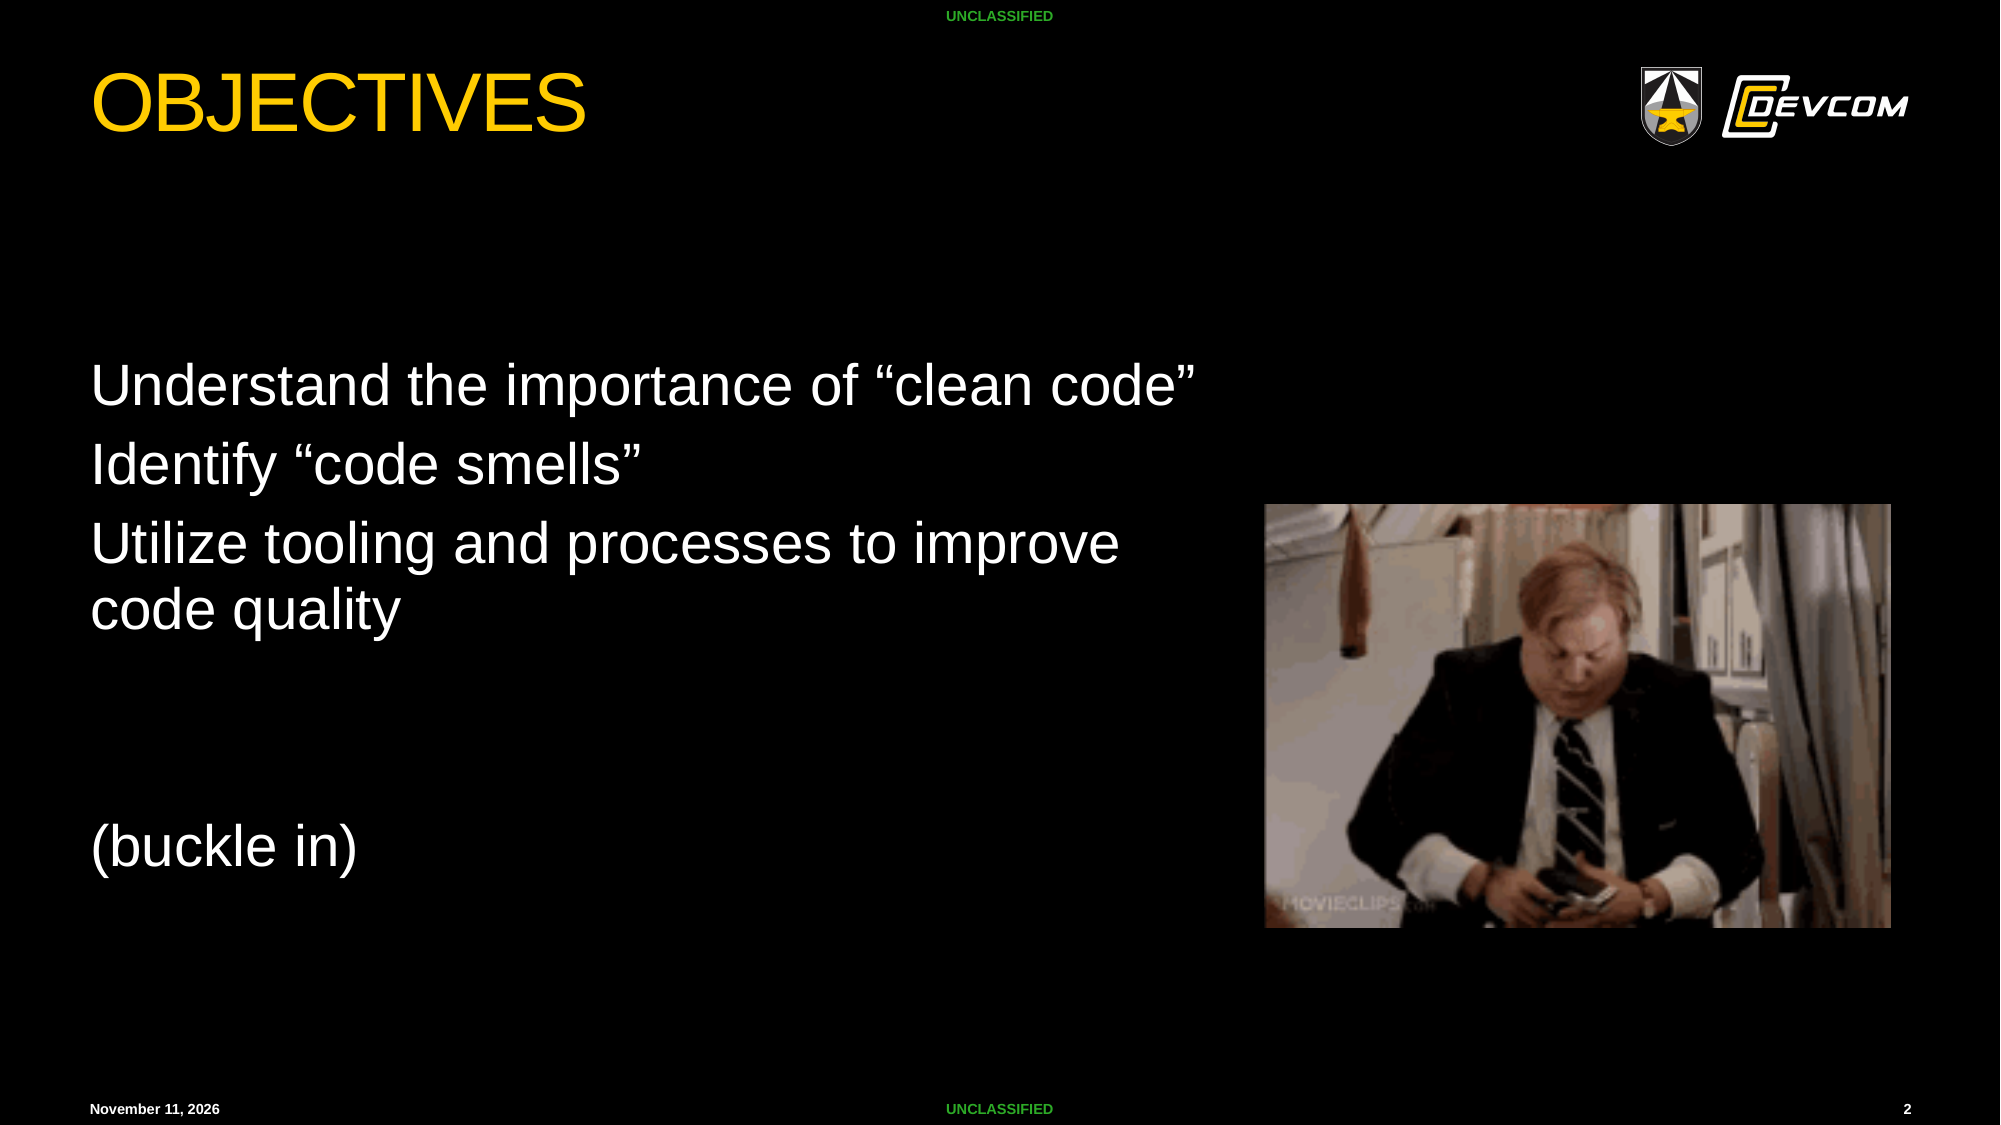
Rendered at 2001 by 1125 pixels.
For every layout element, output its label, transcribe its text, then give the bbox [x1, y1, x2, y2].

list Understand the importance of “clean code” Identify “code smells” Utilize tooling and processes to improve code quality (buckle in) [90, 352, 1205, 1013]
slide_number 2 [1839, 1087, 1912, 1125]
title Objectives [90, 67, 1441, 263]
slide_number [89, 1087, 225, 1125]
picture [1264, 503, 1891, 929]
picture [1641, 67, 1909, 146]
